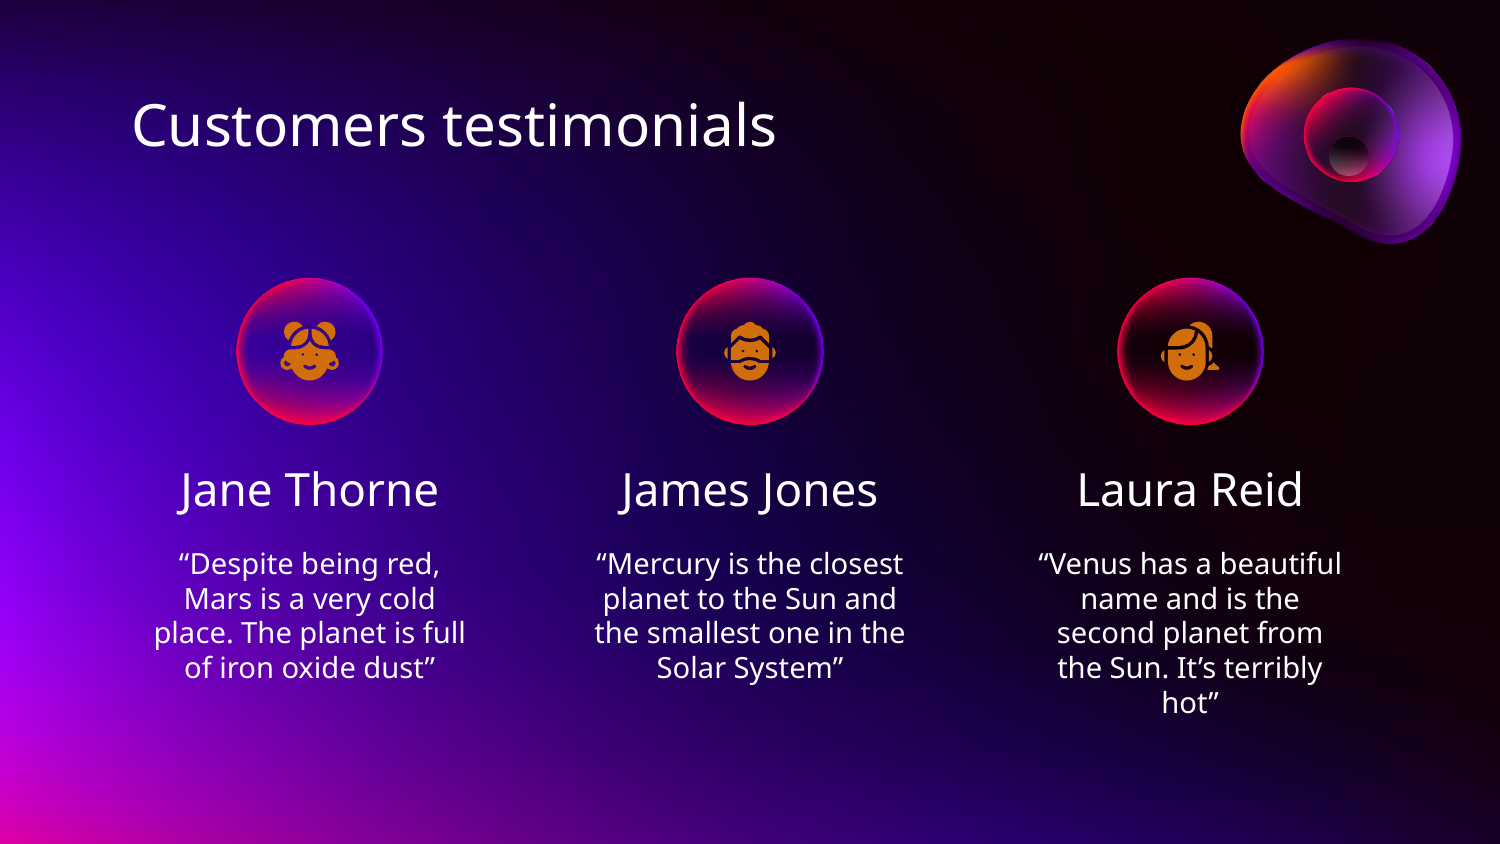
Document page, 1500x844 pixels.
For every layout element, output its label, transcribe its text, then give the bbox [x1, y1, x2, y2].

subtitle “Mercury is the closest planet to the Sun and the smallest one in the Solar System” [576, 529, 924, 685]
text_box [280, 321, 340, 381]
title James Jones [558, 445, 942, 532]
subtitle “Despite being red, Mars is a very cold place. The planet is full of iron oxide dust” [136, 529, 484, 685]
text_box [723, 321, 776, 381]
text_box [1160, 321, 1220, 381]
title Laura Reid [998, 445, 1382, 532]
title Customers testimonials [116, 72, 1384, 167]
subtitle “Venus has a beautiful name and is the second planet from the Sun. It’s terribly hot” [1016, 529, 1364, 685]
title Jane Thorne [118, 445, 502, 532]
picture [0, 0, 1500, 844]
